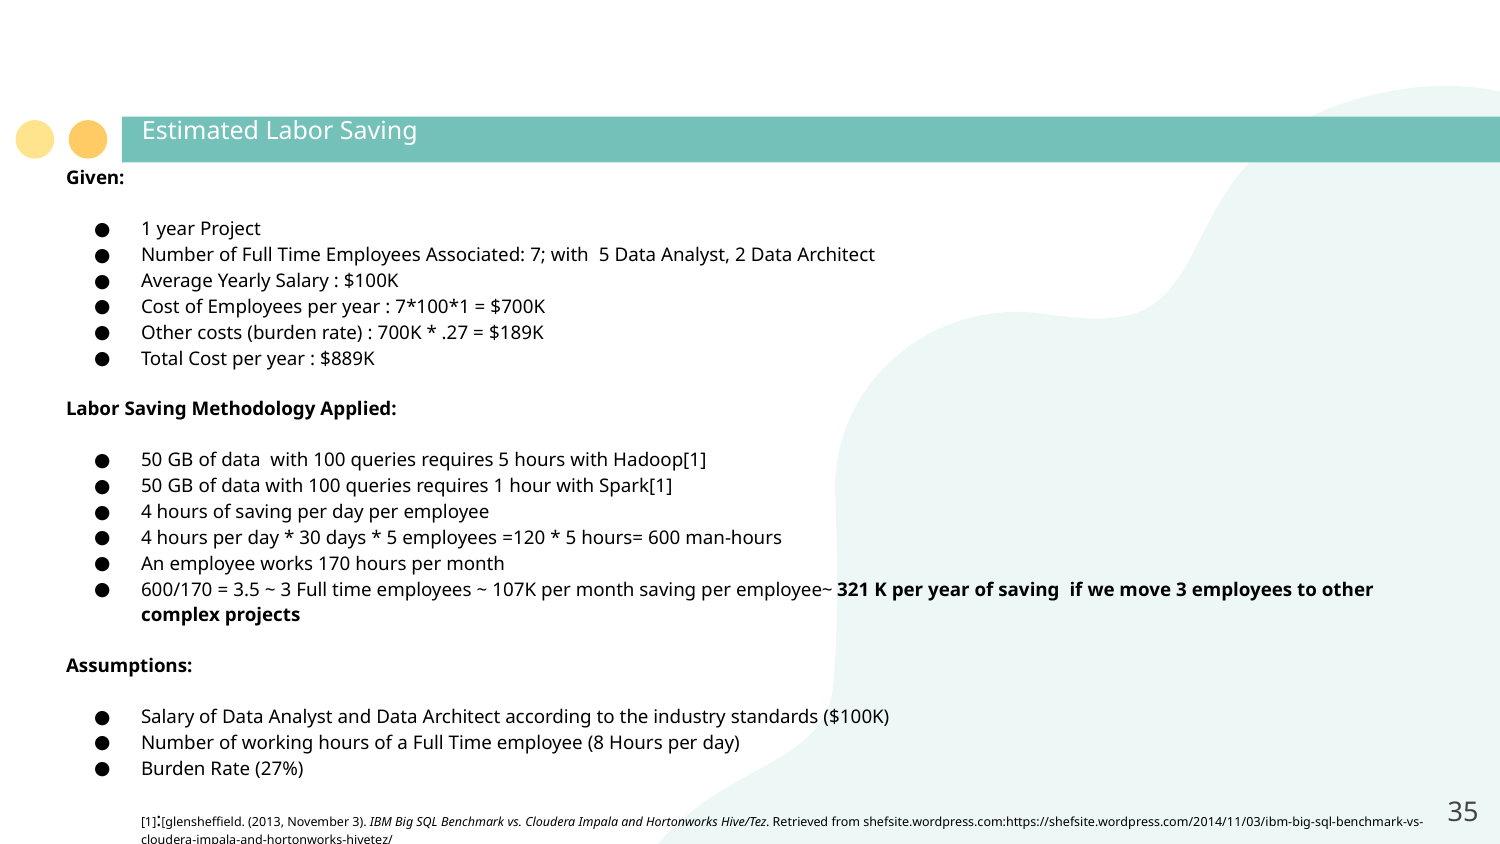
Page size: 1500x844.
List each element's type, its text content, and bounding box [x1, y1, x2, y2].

title Estimated Labor Saving [126, 108, 950, 160]
slide_number ‹#› [1403, 779, 1494, 844]
list Given: 1 year Project Number of Full Time Employees Associated: 7; with 5 Data Analyst, 2 Data Architect Average Yearly Salary : $100K Cost of Employees per year : 7*100*1 = $700K Other costs (burden rate) : 700K * .27 = $189K Total Cost per year : $889K Labor Saving Methodology Applied: 50 GB of data with 100 queries requires 5 hours with Hadoop[1] 50 GB of data with 100 queries requires 1 hour with Spark[1] 4 hours of saving per day per employee 4 hours per day * 30 days * 5 employees =120 * 5 hours= 600 man-hours An employee works 170 hours per month 600/170 = 3.5 ~ 3 Full time employees ~ 107K per month saving per employee~ 321 K per year of saving if we move 3 employees to other complex projects Assumptions: Salary of Data Analyst and Data Architect according to the industry standards ($100K) Number of working hours of a Full Time employee (8 Hours per day) Burden Rate (27%) [1]:[glensheffield. (2013, November 3). IBM Big SQL Benchmark vs. Cloudera Impala and Hortonworks Hive/Tez. Retrieved from shefsite.wordpress.com:https://shefsite.wordpress.com/2014/11/03/ibm-big-sql-benchmark-vs-cloudera-impala-and-hortonworks-hivetez/ [51, 147, 1449, 844]
